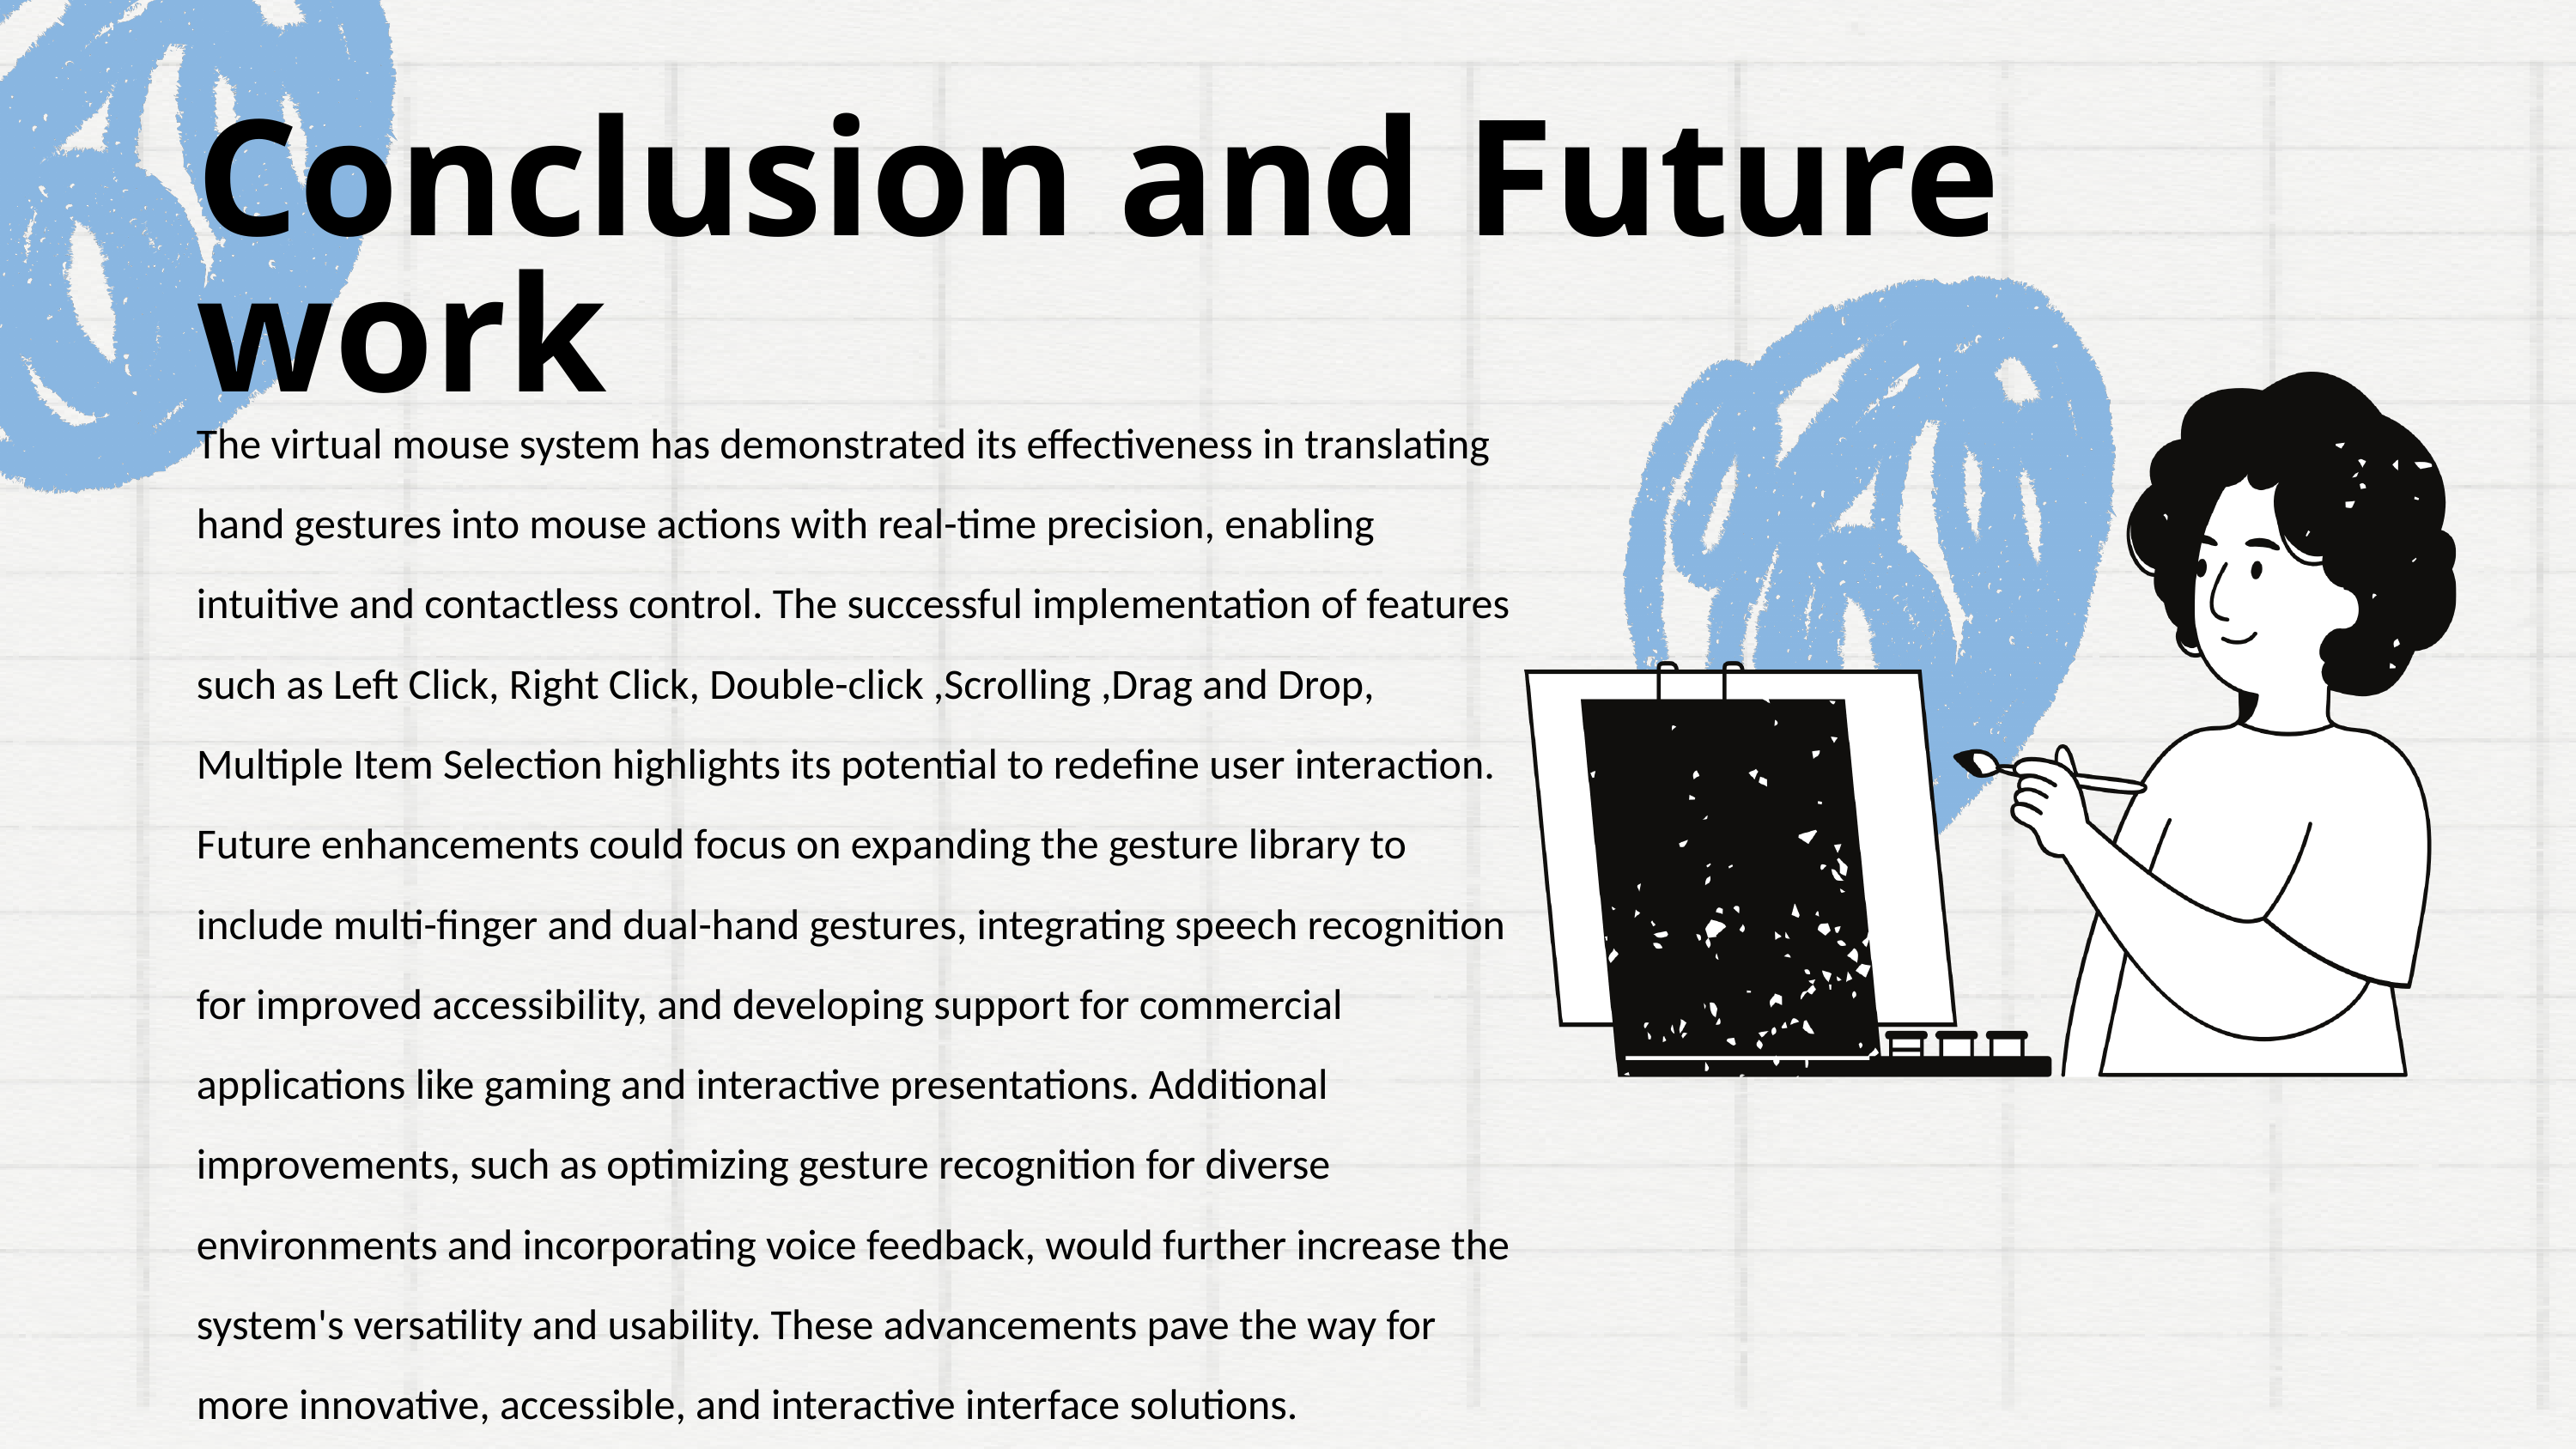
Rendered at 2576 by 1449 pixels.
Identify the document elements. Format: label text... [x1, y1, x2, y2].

text_box [1523, 371, 2457, 1077]
text_box [0, 0, 2576, 1449]
text_box Conclusion and Future work [196, 112, 2379, 386]
text_box [0, 0, 398, 496]
text_box The virtual mouse system has demonstrated its effectiveness in translating hand gestures into mouse actions with real-time precision, enabling intuitive and contactless control. The successful implementation of features such as Left Click, Right Click, Double-click ,Scrolling ,Drag and Drop, Multiple Item Selection highlights its potential to redefine user interaction. Future enhancements could focus on expanding the gesture library to include multi-finger and dual-hand gestures, integrating speech recognition for improved accessibility, and developing support for commercial applications like gaming and interactive presentations. Additional improvements, such as optimizing gesture recognition for diverse environments and incorporating voice feedback, would further increase the system's versatility and usability. These advancements pave the way for more innovative, accessible, and interactive interface solutions. [196, 386, 1524, 1428]
text_box [1622, 274, 2117, 371]
